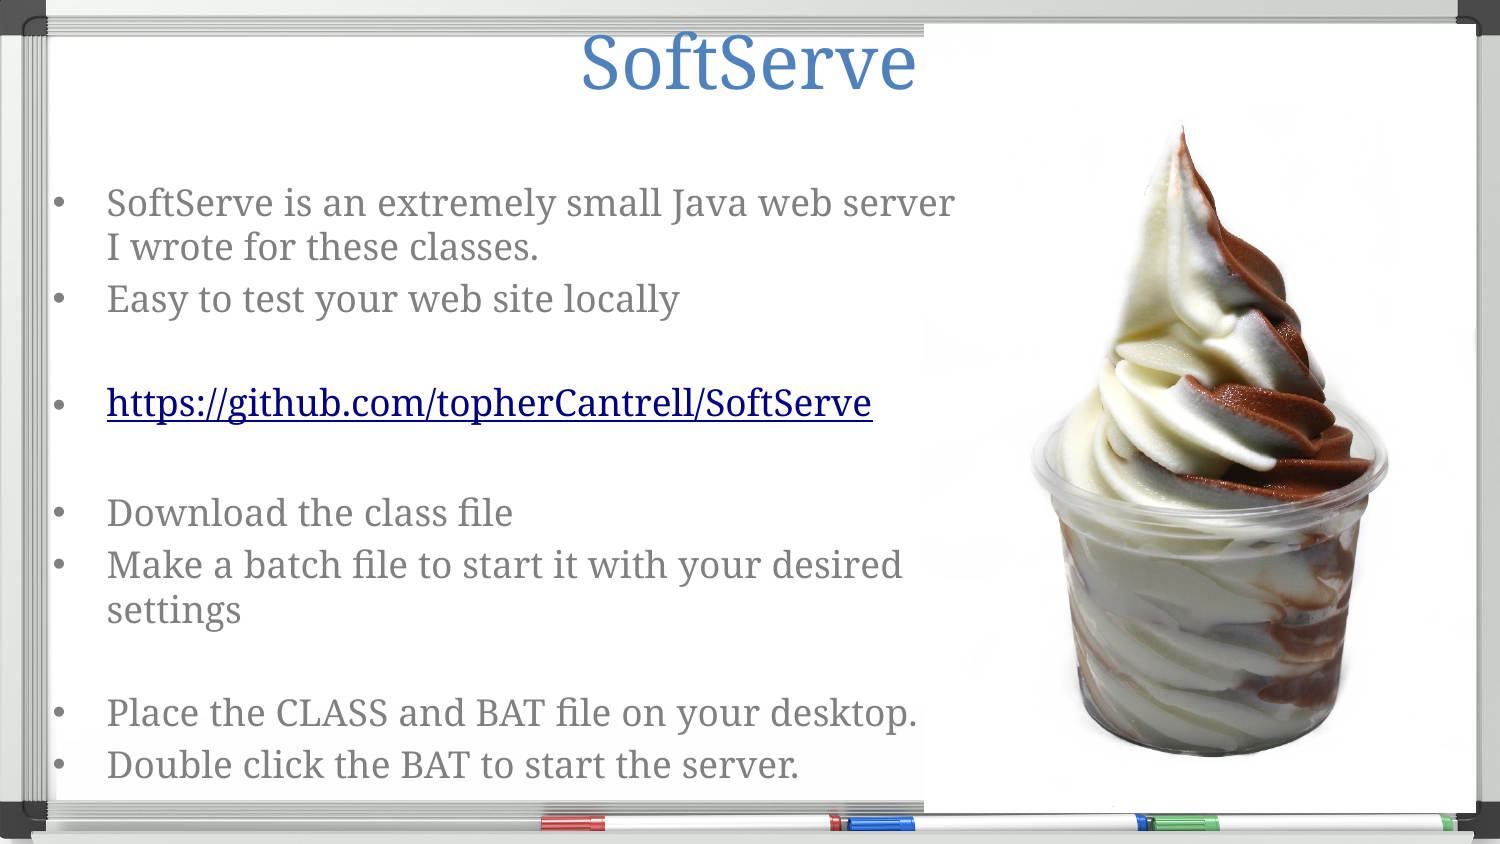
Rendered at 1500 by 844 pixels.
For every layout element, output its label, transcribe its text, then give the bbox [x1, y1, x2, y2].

title SoftServe [12, 9, 1488, 110]
picture [0, 0, 1500, 844]
list SoftServe is an extremely small Java web server I wrote for these classes. Easy to test your web site locally https://github.com/topherCantrell/SoftServe Download the class file Make a batch file to start it with your desired settings Place the CLASS and BAT file on your desktop. Double click the BAT to start the server. [37, 171, 919, 797]
slide_number 4 [1478, 771, 1488, 817]
